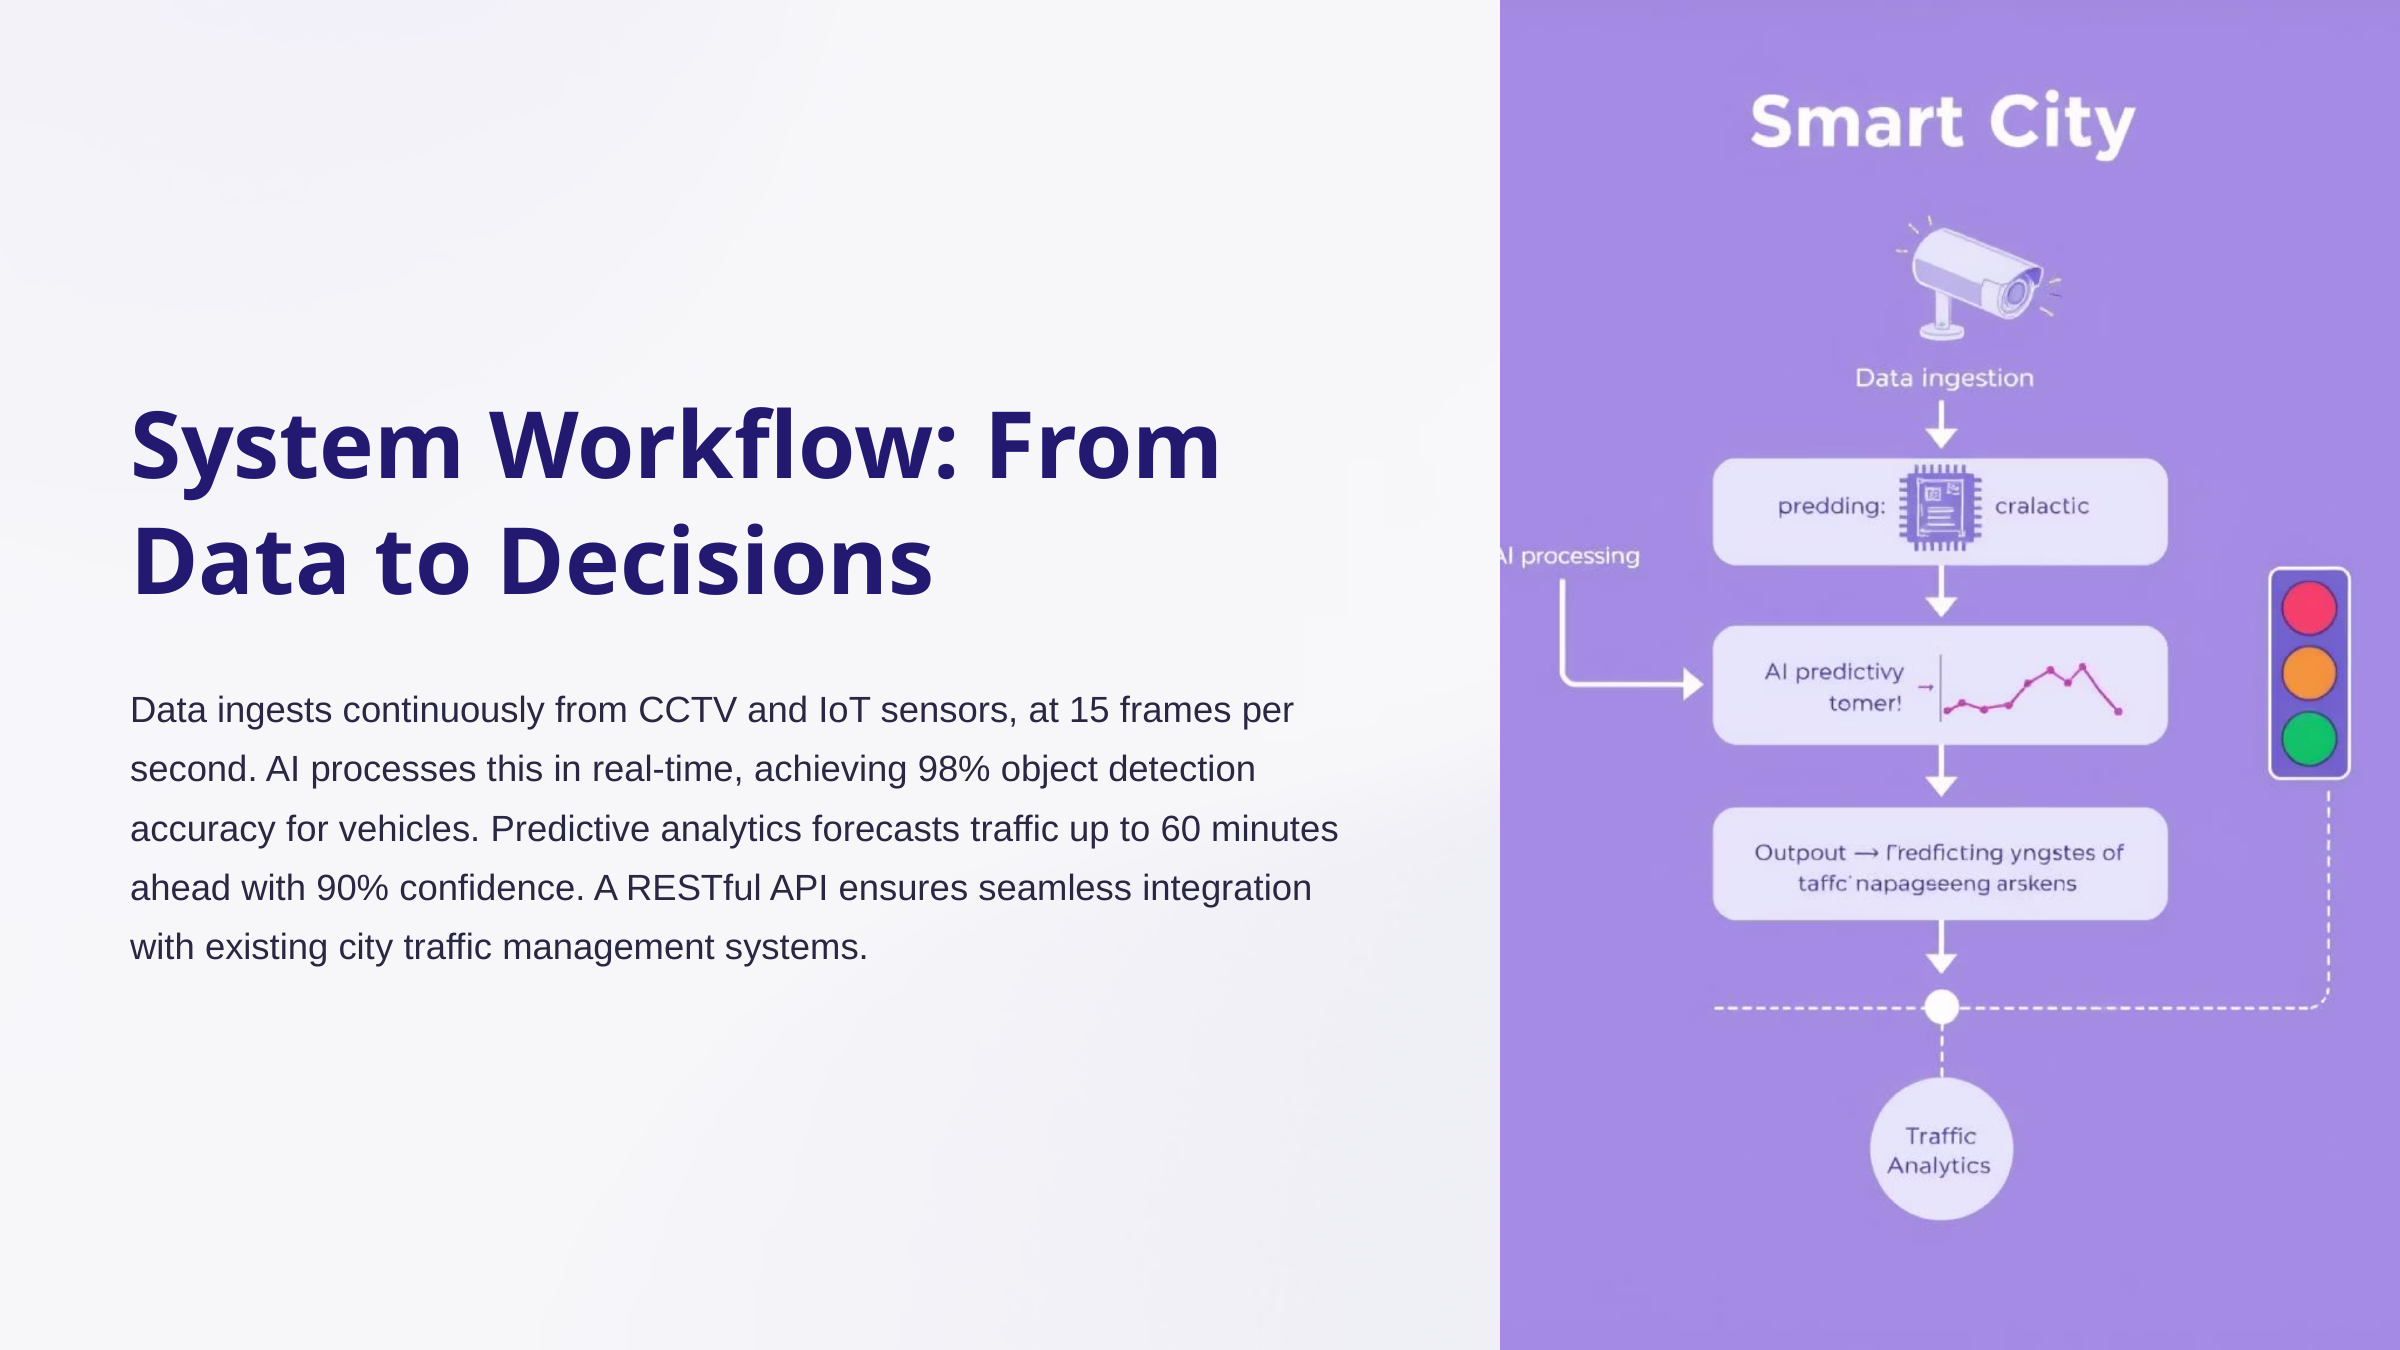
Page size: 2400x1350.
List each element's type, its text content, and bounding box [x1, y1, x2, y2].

picture [1499, 0, 2400, 1350]
text_box System Workflow: From Data to Decisions [130, 381, 1370, 615]
text_box Data ingests continuously from CCTV and IoT sensors, at 15 frames per second. AI processes this in real-time, achieving 98% object detection accuracy for vehicles. Predictive analytics forecasts traffic up to 60 minutes ahead with 90% confidence. A RESTful API ensures seamless integration with existing city traffic management systems. [130, 670, 1370, 968]
